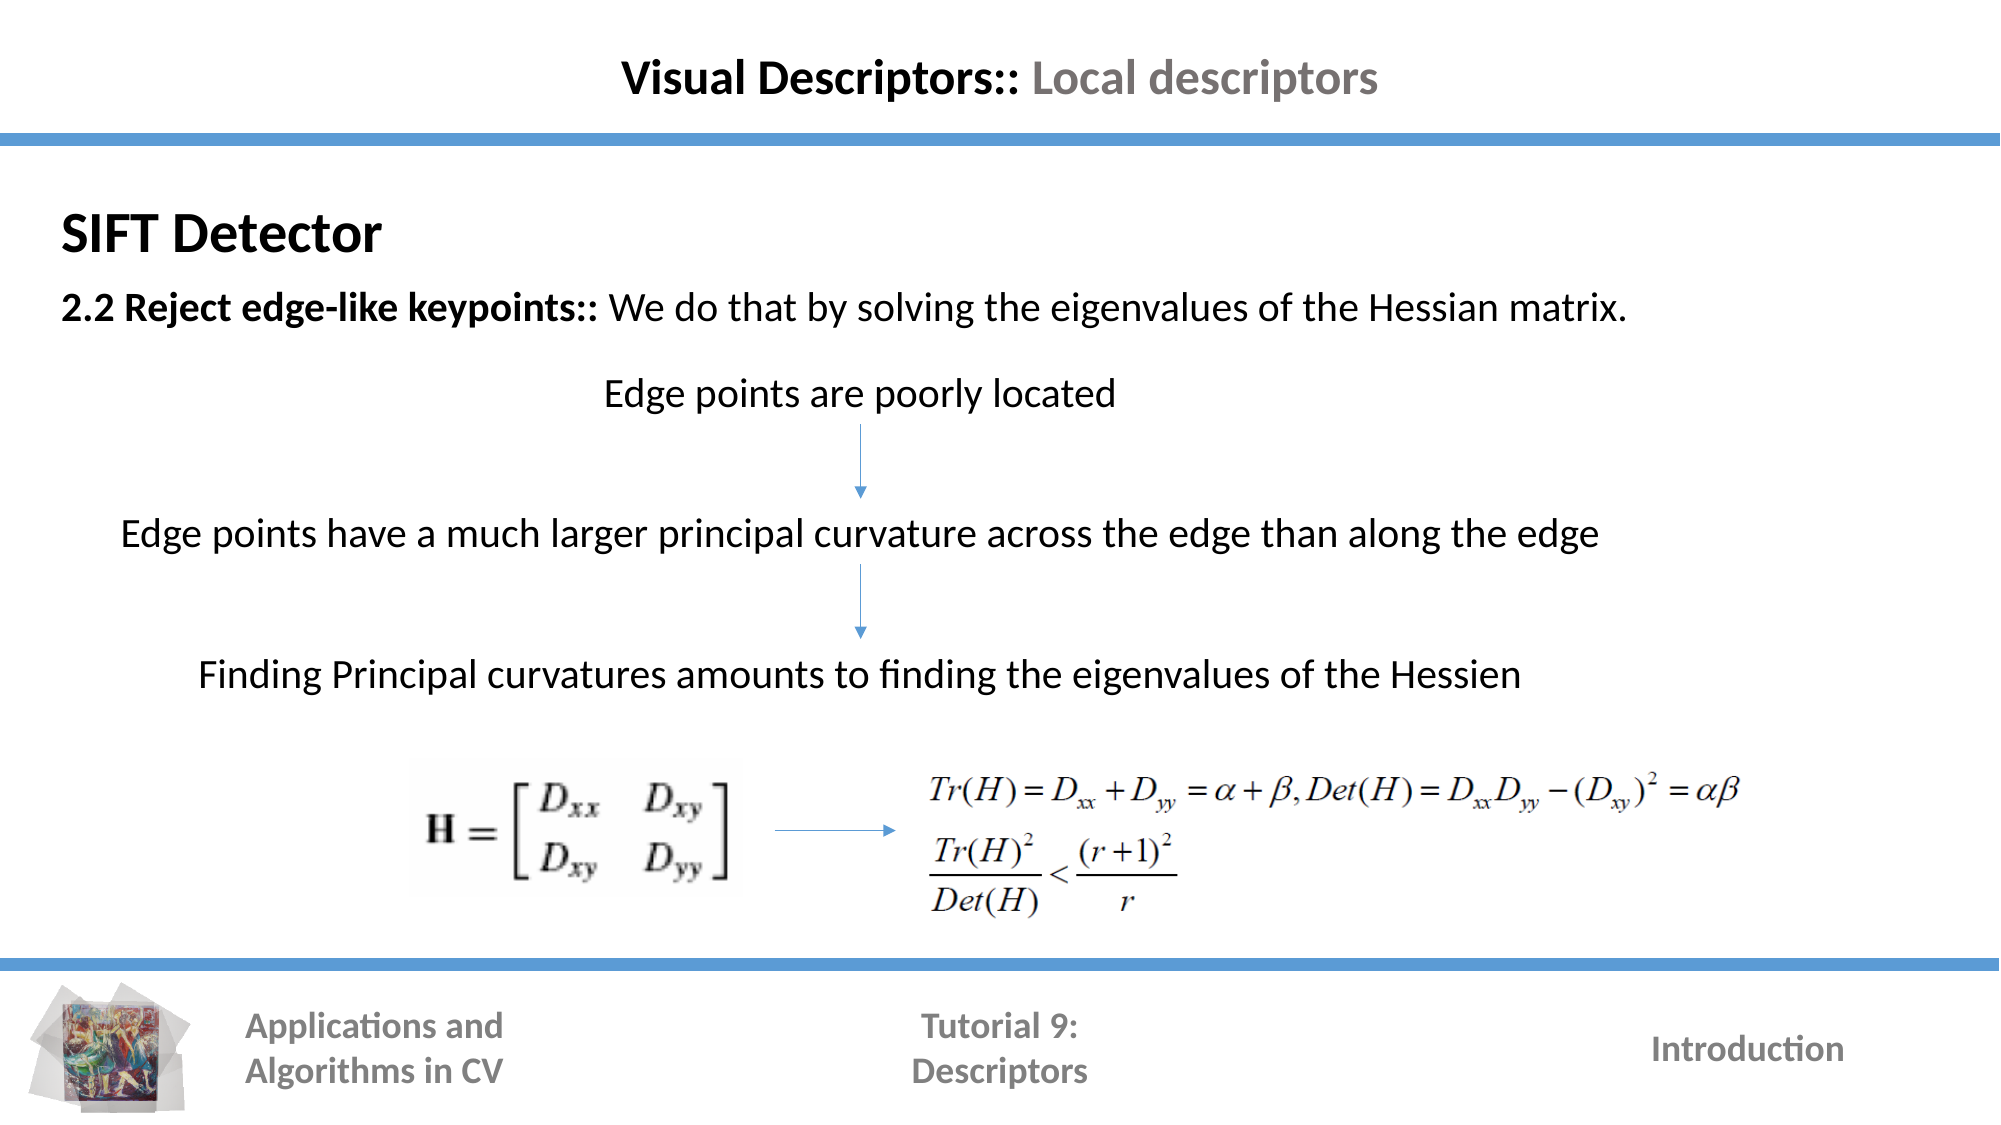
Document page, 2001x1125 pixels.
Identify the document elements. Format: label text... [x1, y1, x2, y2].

text_box Visual Descriptors:: Local descriptors [529, 36, 1471, 112]
picture [921, 756, 1758, 931]
picture [409, 758, 743, 897]
text_box 2.2 Reject edge-like keypoints:: We do that by solving the eigenvalues of the Hessian matrix. [46, 272, 1873, 338]
picture [28, 979, 193, 1115]
text_box Edge points are poorly located [543, 358, 1178, 424]
text_box SIFT Detector [46, 186, 1787, 272]
text_box Introduction [1598, 1016, 1898, 1077]
text_box Finding Principal curvatures amounts to finding the eigenvalues of the Hessien [46, 639, 1675, 704]
text_box Tutorial 9: Descriptors [712, 993, 1287, 1099]
text_box Edge points have a much larger principal curvature across the edge than along the edge [46, 498, 1675, 564]
text_box Applications and Algorithms in CV [230, 993, 529, 1099]
